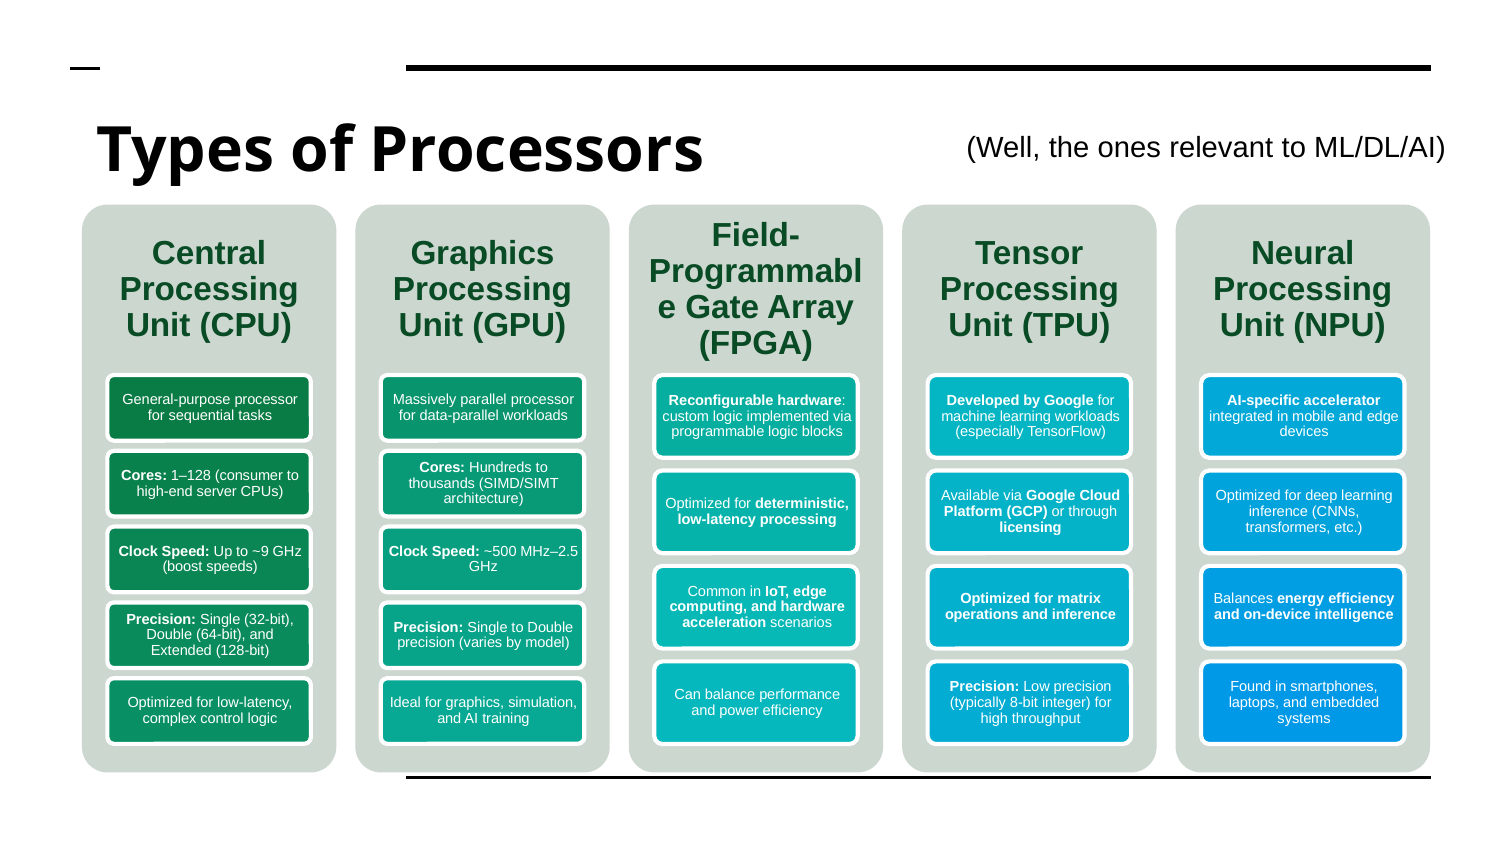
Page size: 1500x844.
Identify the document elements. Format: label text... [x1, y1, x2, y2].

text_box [80, 204, 1431, 773]
title Types of Processors [81, 94, 1431, 199]
text_box (Well, the ones relevant to ML/DL/AI) [951, 121, 1500, 171]
